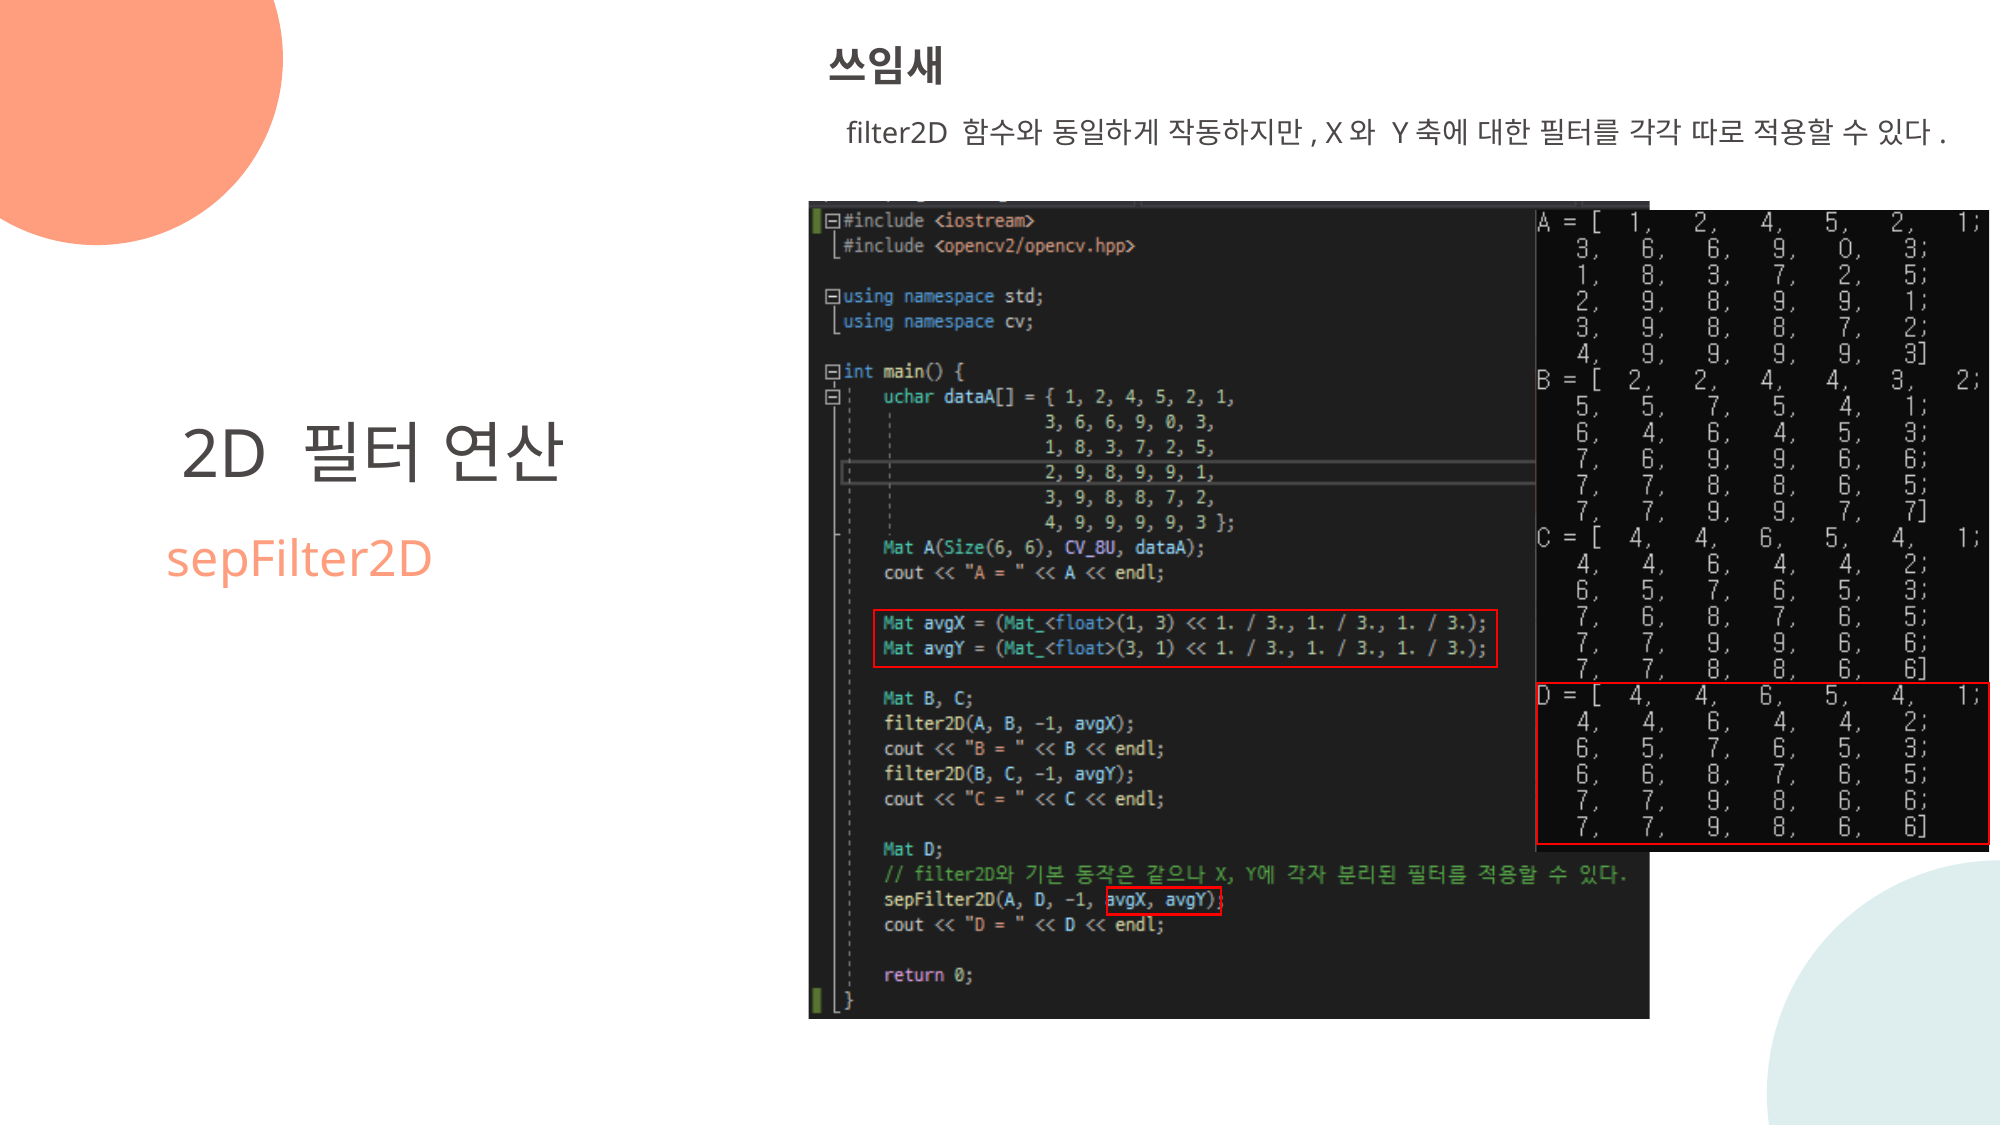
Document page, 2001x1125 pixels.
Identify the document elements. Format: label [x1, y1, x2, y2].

text_box [157, 403, 590, 595]
text_box [0, 0, 284, 247]
picture [808, 201, 1990, 1019]
text_box [808, 31, 1985, 158]
text_box [1765, 859, 2000, 1125]
